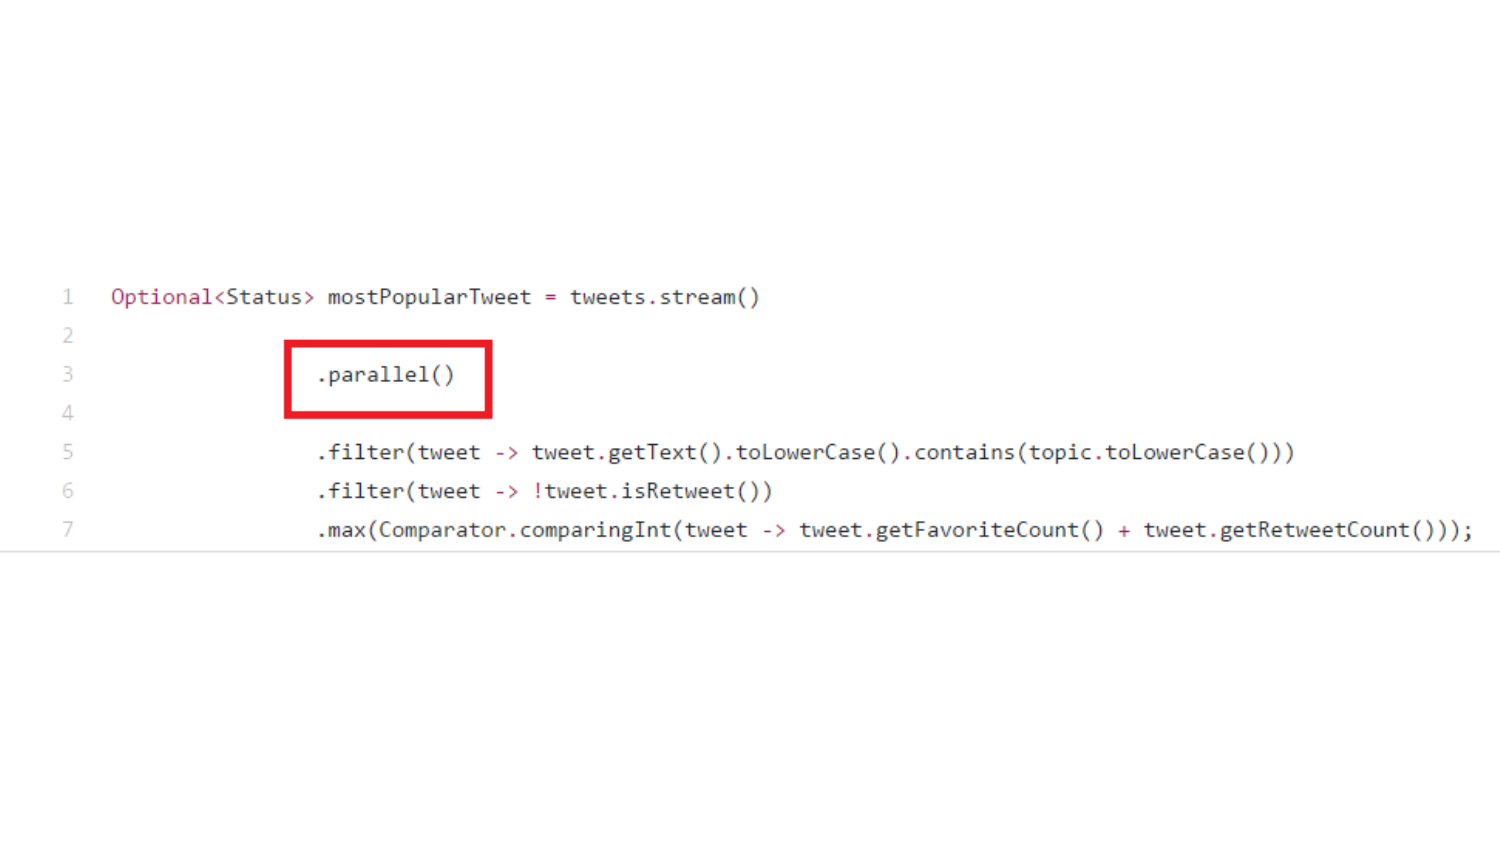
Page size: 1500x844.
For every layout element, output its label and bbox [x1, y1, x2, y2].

picture [0, 281, 1500, 562]
